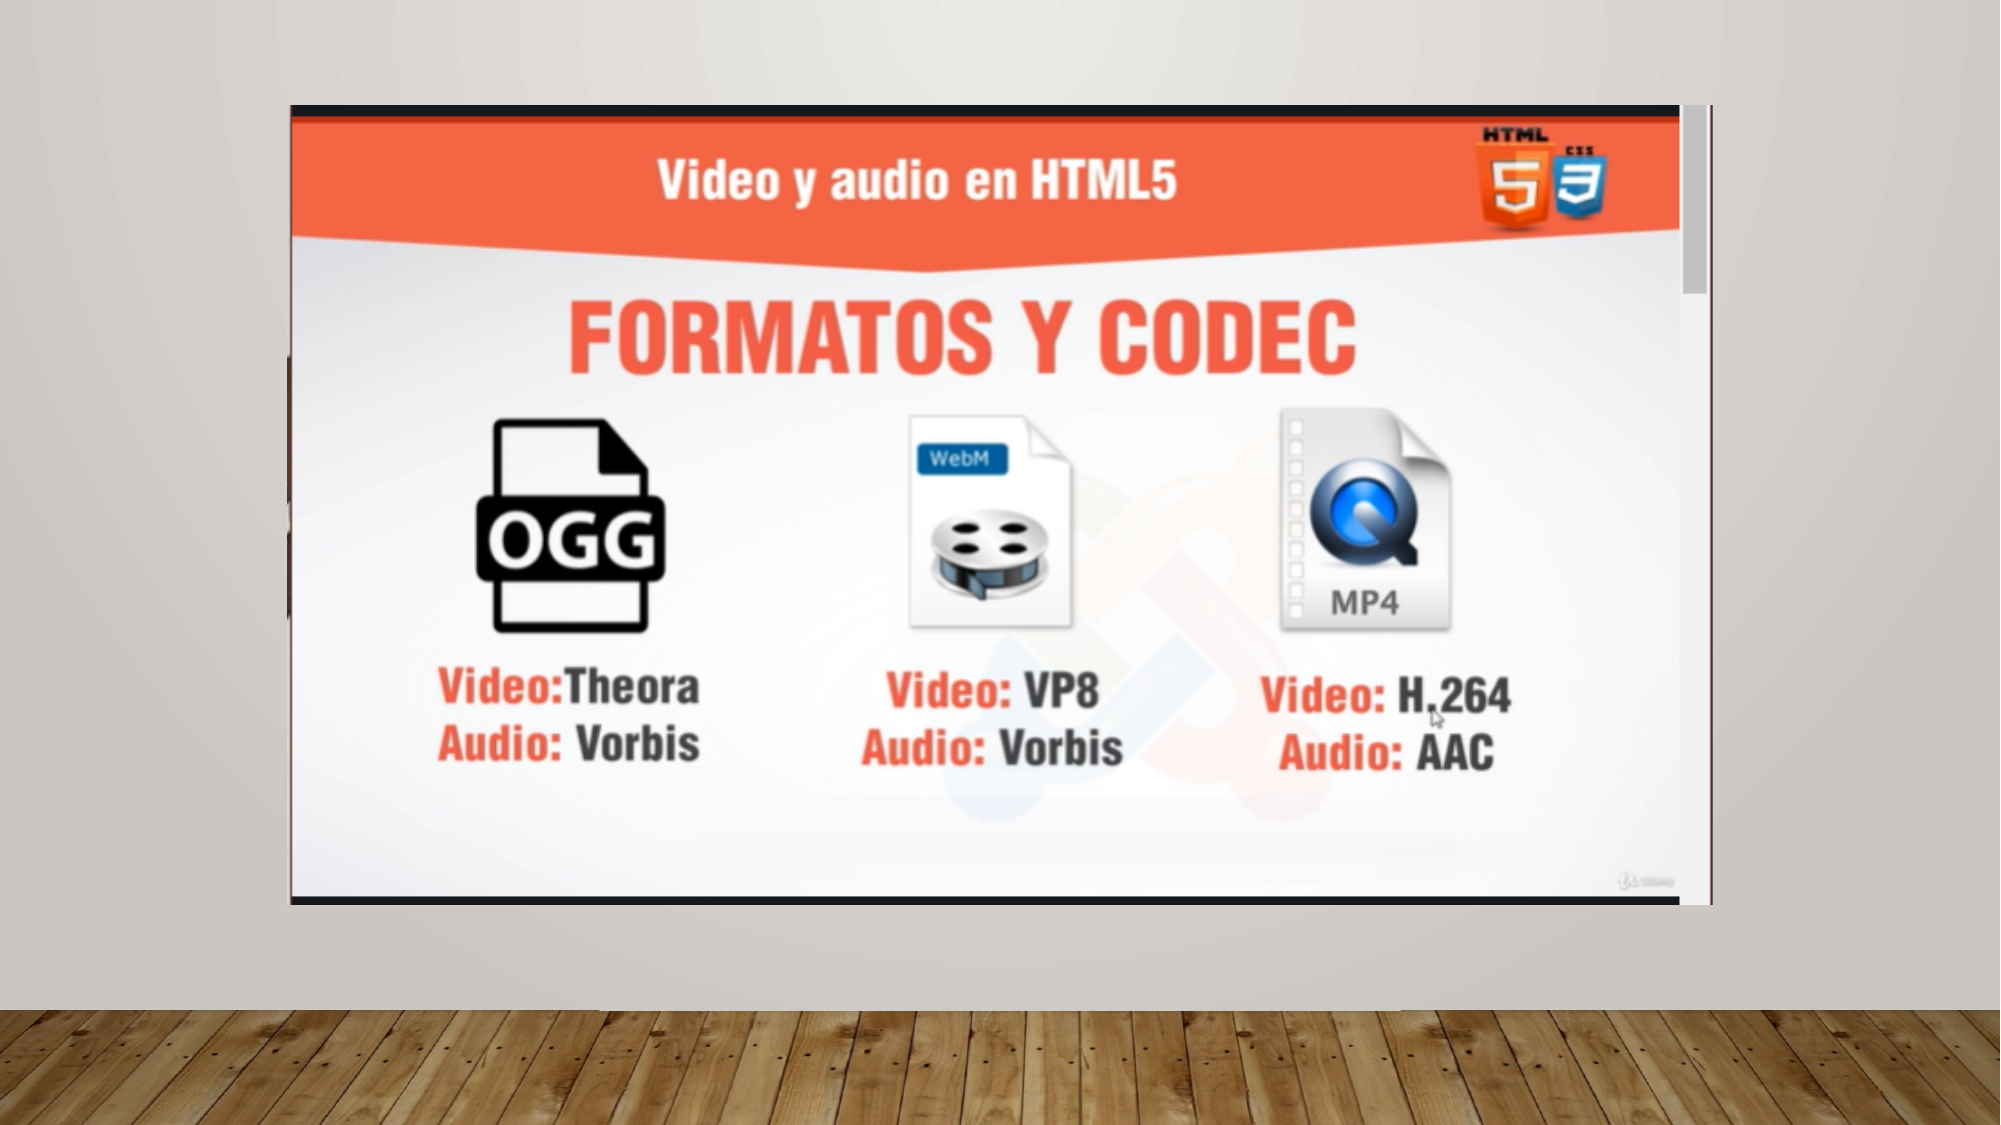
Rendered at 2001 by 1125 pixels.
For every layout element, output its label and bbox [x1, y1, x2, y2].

picture [286, 105, 1713, 906]
text_box [0, 0, 2000, 1012]
picture [0, 1012, 2000, 1125]
